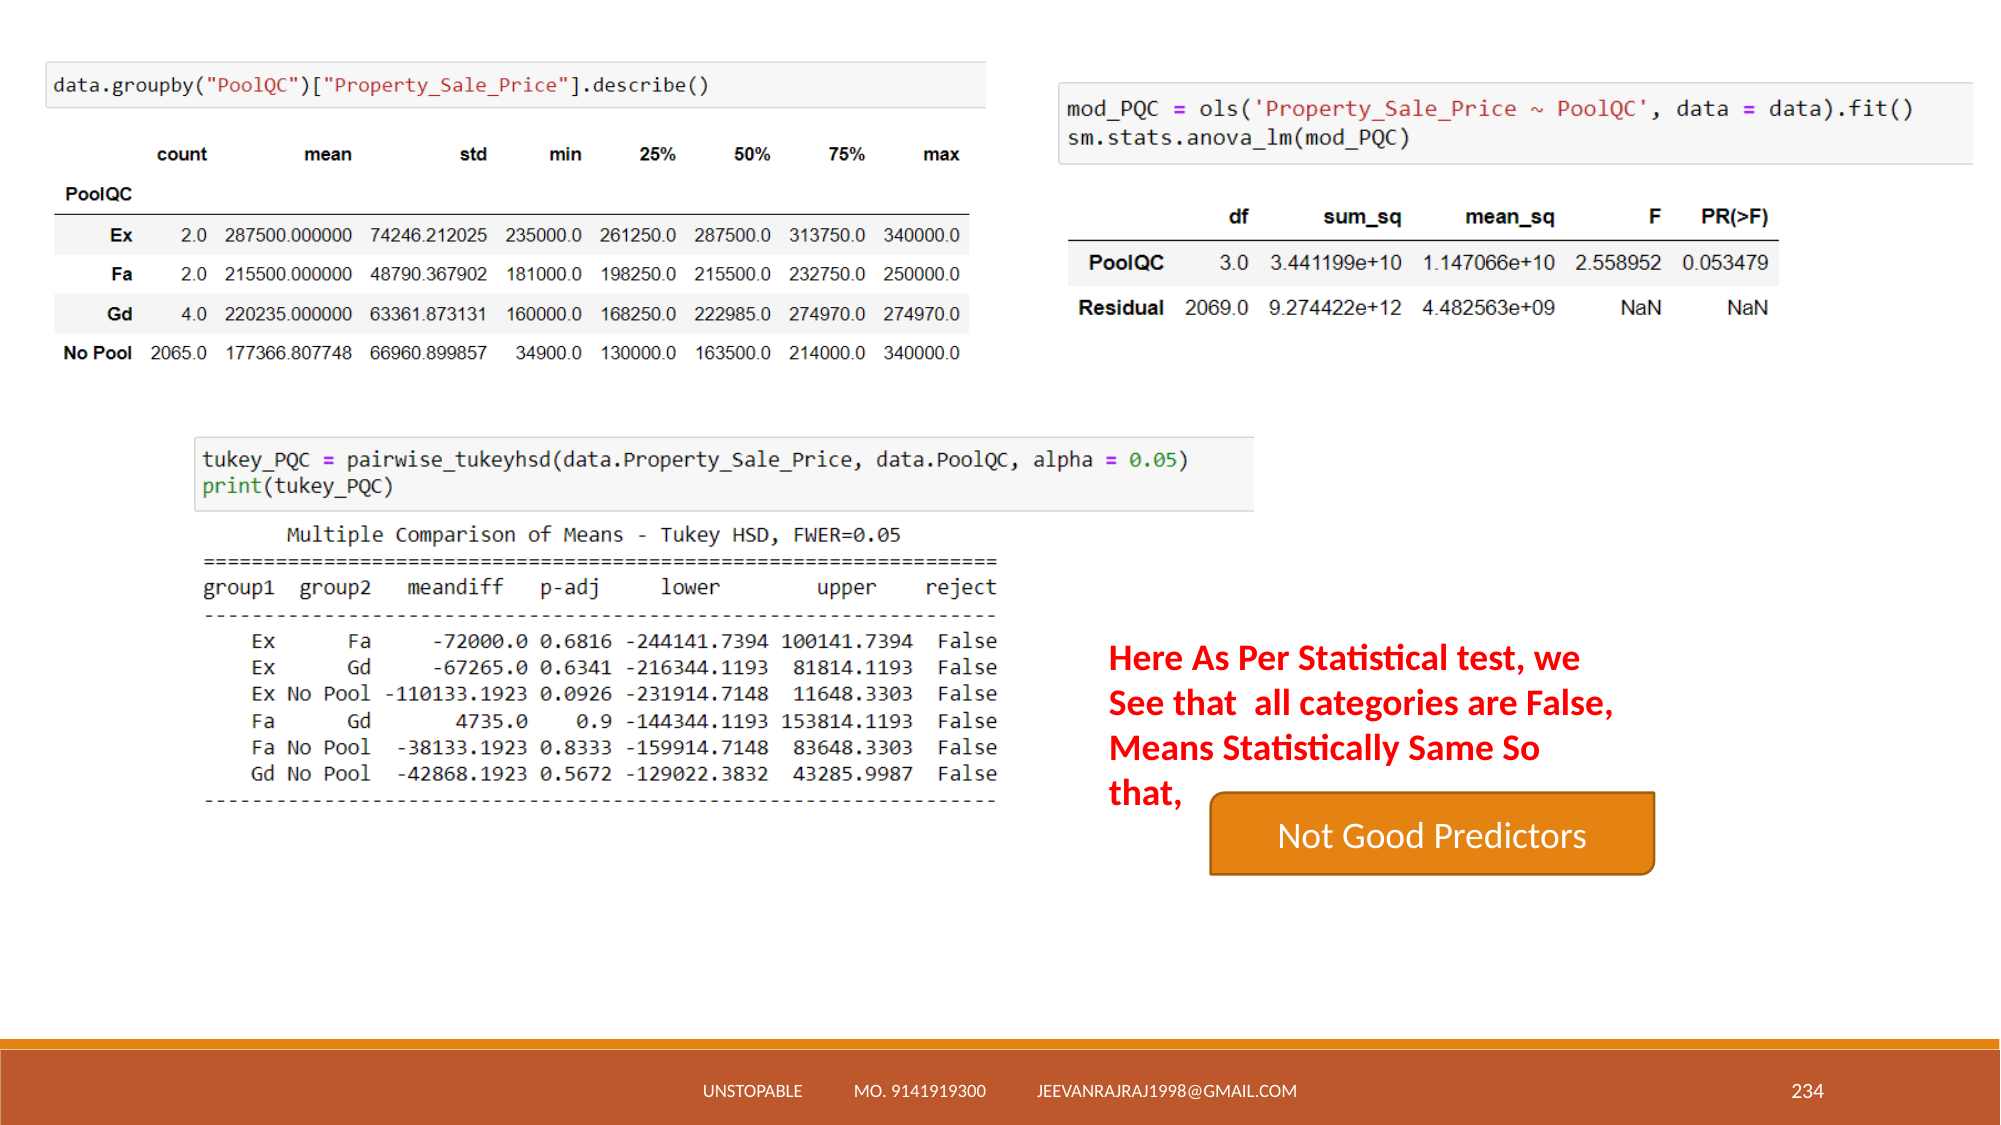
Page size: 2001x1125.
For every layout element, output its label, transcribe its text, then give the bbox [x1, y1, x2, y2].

picture [188, 422, 1255, 818]
text_box Here As Per Statistical test, we See that all categories are False, Means Statistically Same So that, [1262, 625, 1634, 821]
text_box Not Good Predictors [1209, 791, 1656, 876]
picture [40, 55, 986, 367]
picture [1052, 75, 1974, 326]
slide_number 234 [1624, 1059, 1840, 1120]
footer unstopable Mo. 9141919300 jeevanrajraj1998@gmail.com [604, 1059, 1396, 1120]
